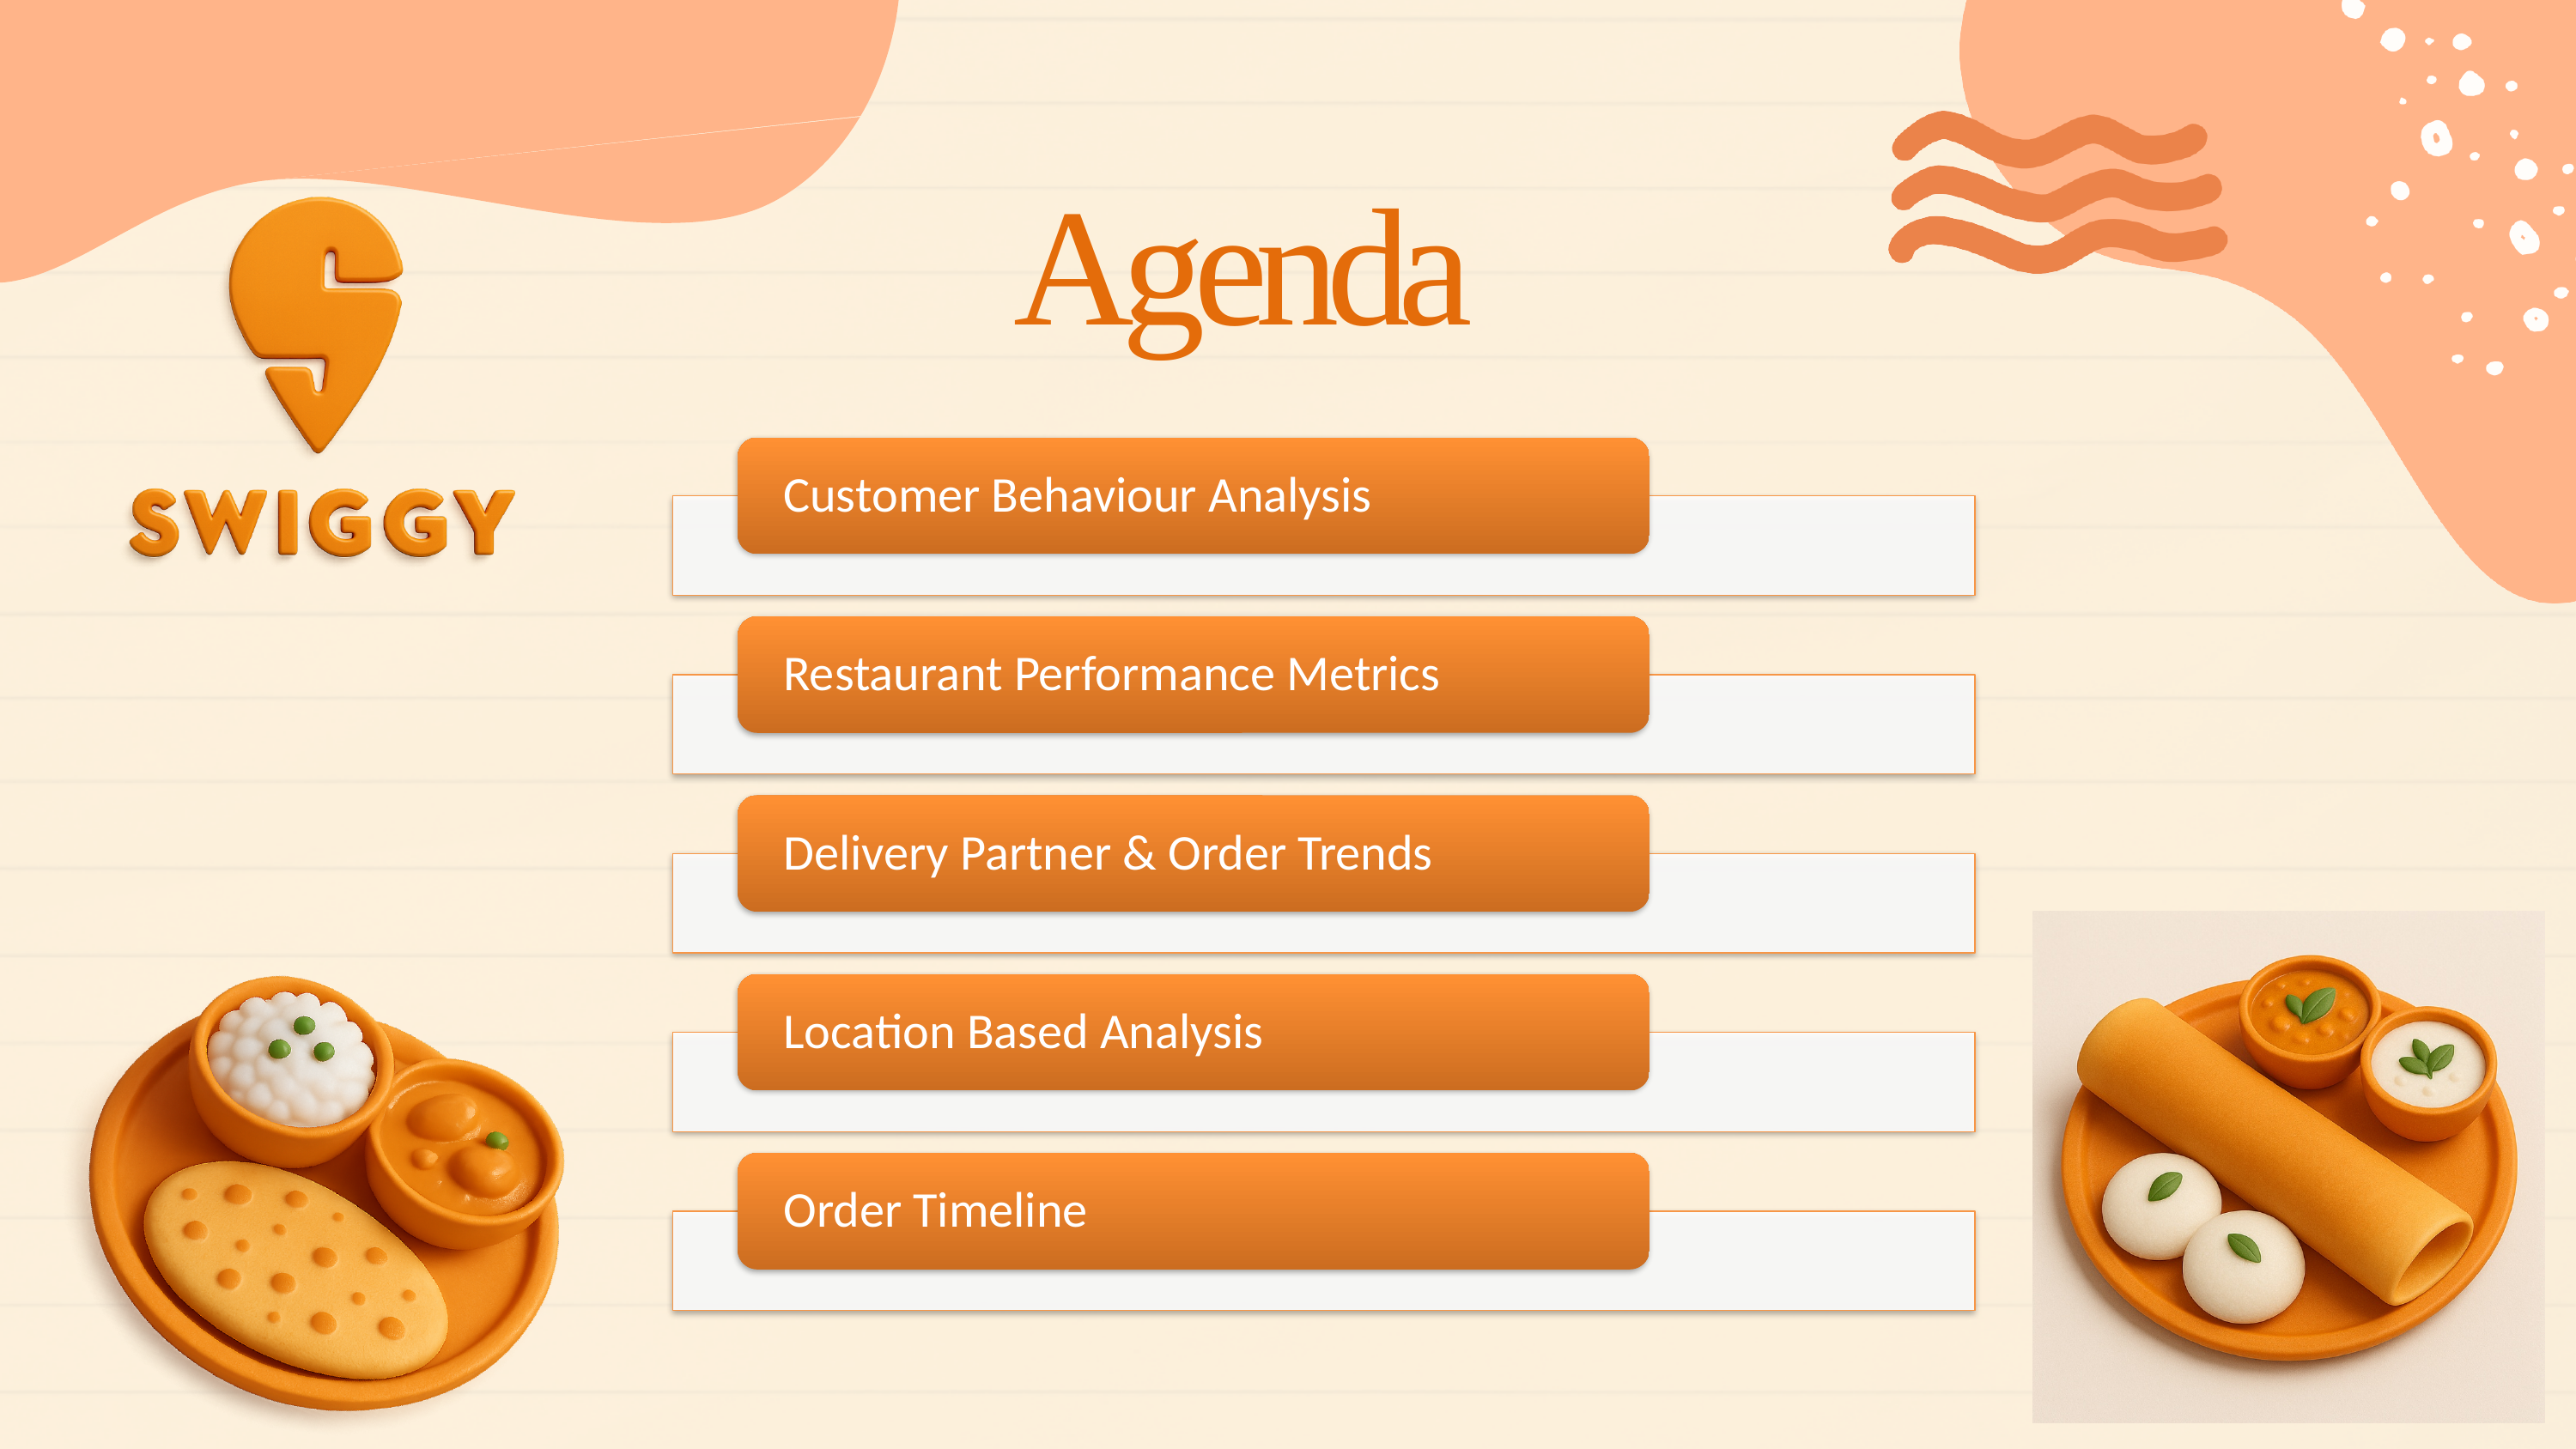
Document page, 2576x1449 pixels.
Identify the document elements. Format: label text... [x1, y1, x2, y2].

picture [0, 0, 2576, 1449]
title Agenda [1012, 155, 1524, 400]
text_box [672, 433, 1976, 1314]
